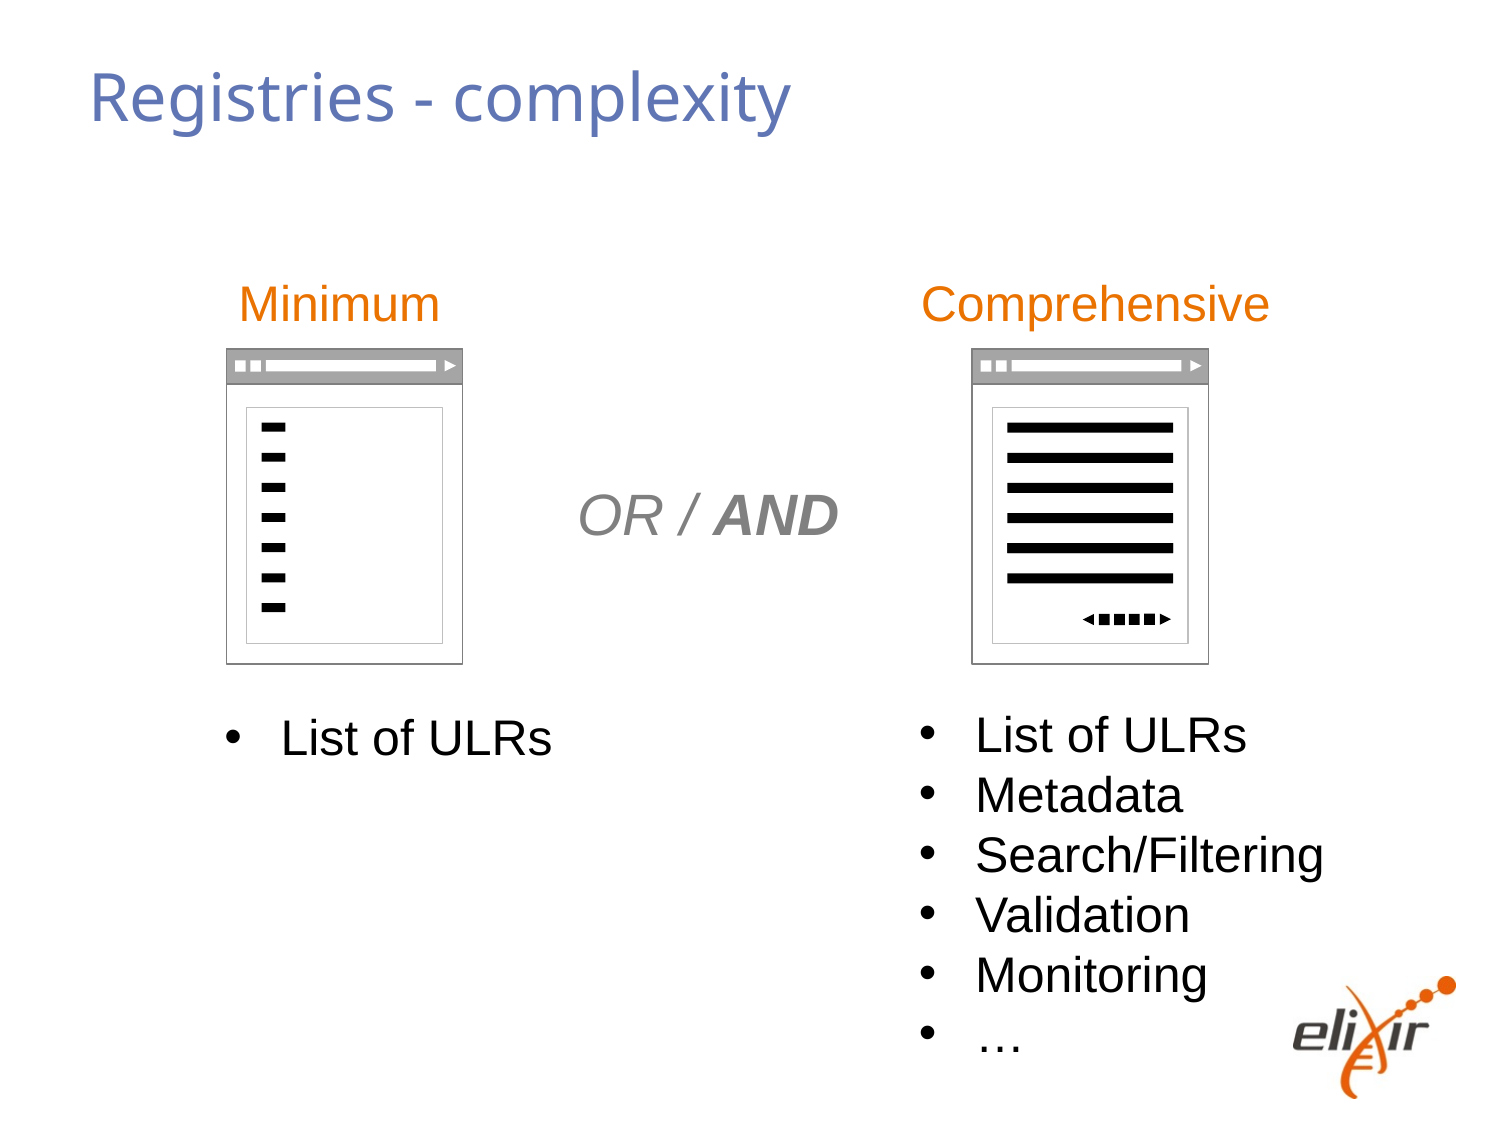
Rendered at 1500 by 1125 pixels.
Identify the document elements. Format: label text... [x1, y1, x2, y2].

text_box OR / AND [562, 470, 855, 555]
title Registries - complexity [88, 54, 1426, 161]
text_box List of ULRs [209, 698, 568, 774]
text_box List of ULRs Metadata Search/Filtering Validation Monitoring … [904, 695, 1340, 1125]
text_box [221, 263, 463, 665]
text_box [903, 263, 1289, 665]
picture [1340, 976, 1456, 1099]
